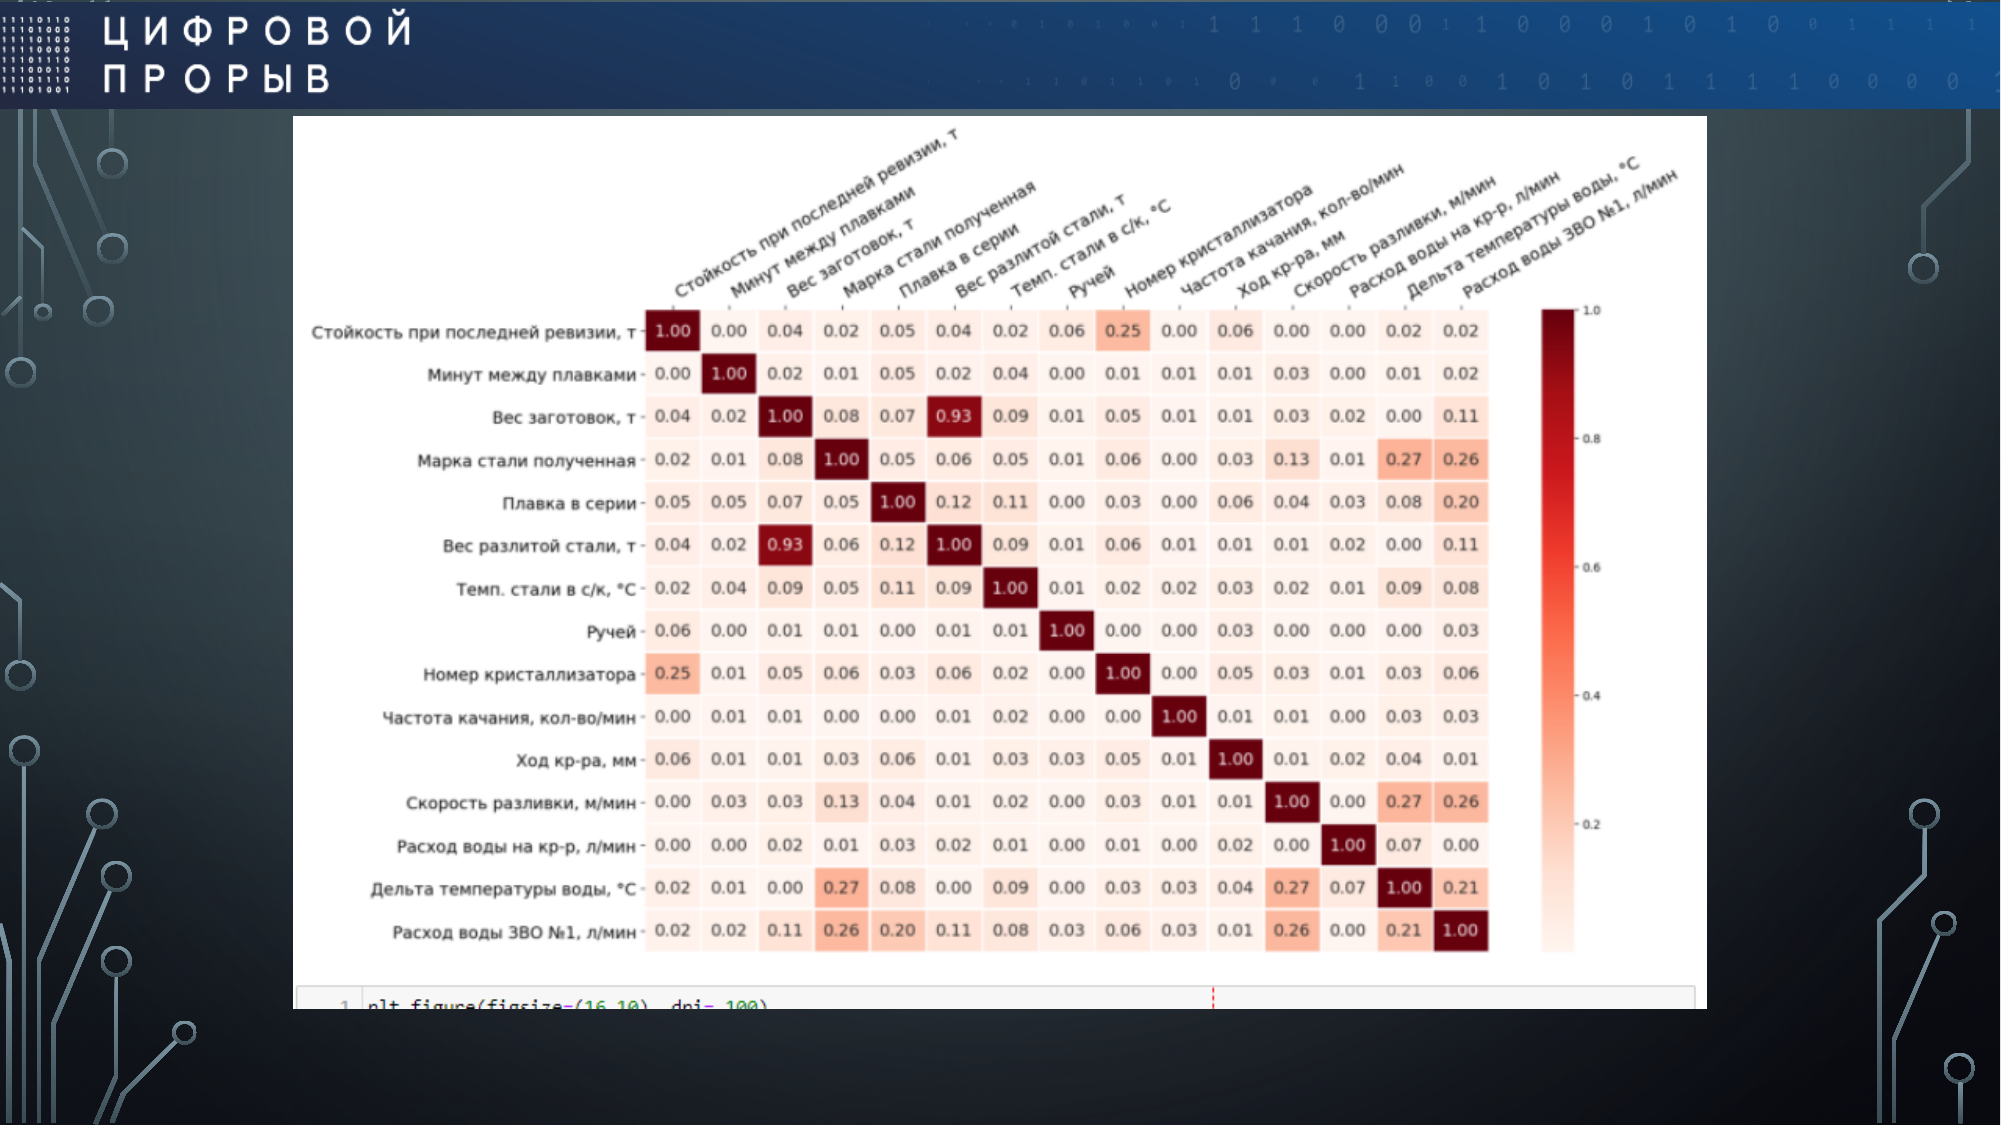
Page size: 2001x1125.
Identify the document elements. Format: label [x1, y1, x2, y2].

picture [293, 116, 1707, 1009]
picture [0, 2, 2000, 109]
